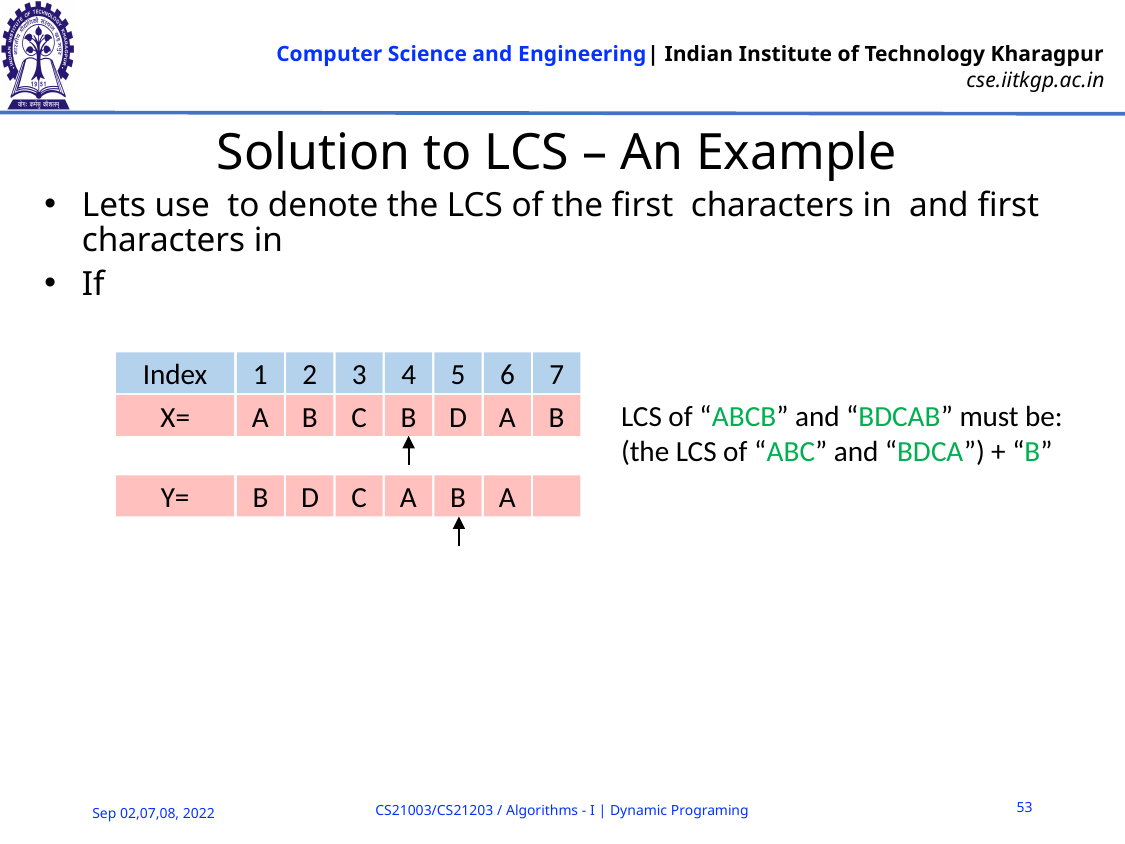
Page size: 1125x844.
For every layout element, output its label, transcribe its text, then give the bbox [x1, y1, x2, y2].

slide_number 53 [992, 785, 1048, 831]
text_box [116, 352, 581, 394]
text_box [116, 394, 581, 436]
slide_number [77, 798, 274, 844]
title Solution to LCS – An Example [35, 78, 1078, 221]
footer CS21003/CS21203 / Algorithms - I | Dynamic Programing [185, 787, 940, 833]
picture [1, 1, 74, 110]
text_box LCS of “ABCB” and “BDCAB” must be: (the LCS of “ABC” and “BDCA”) + “B” [607, 389, 1077, 475]
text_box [116, 475, 581, 517]
